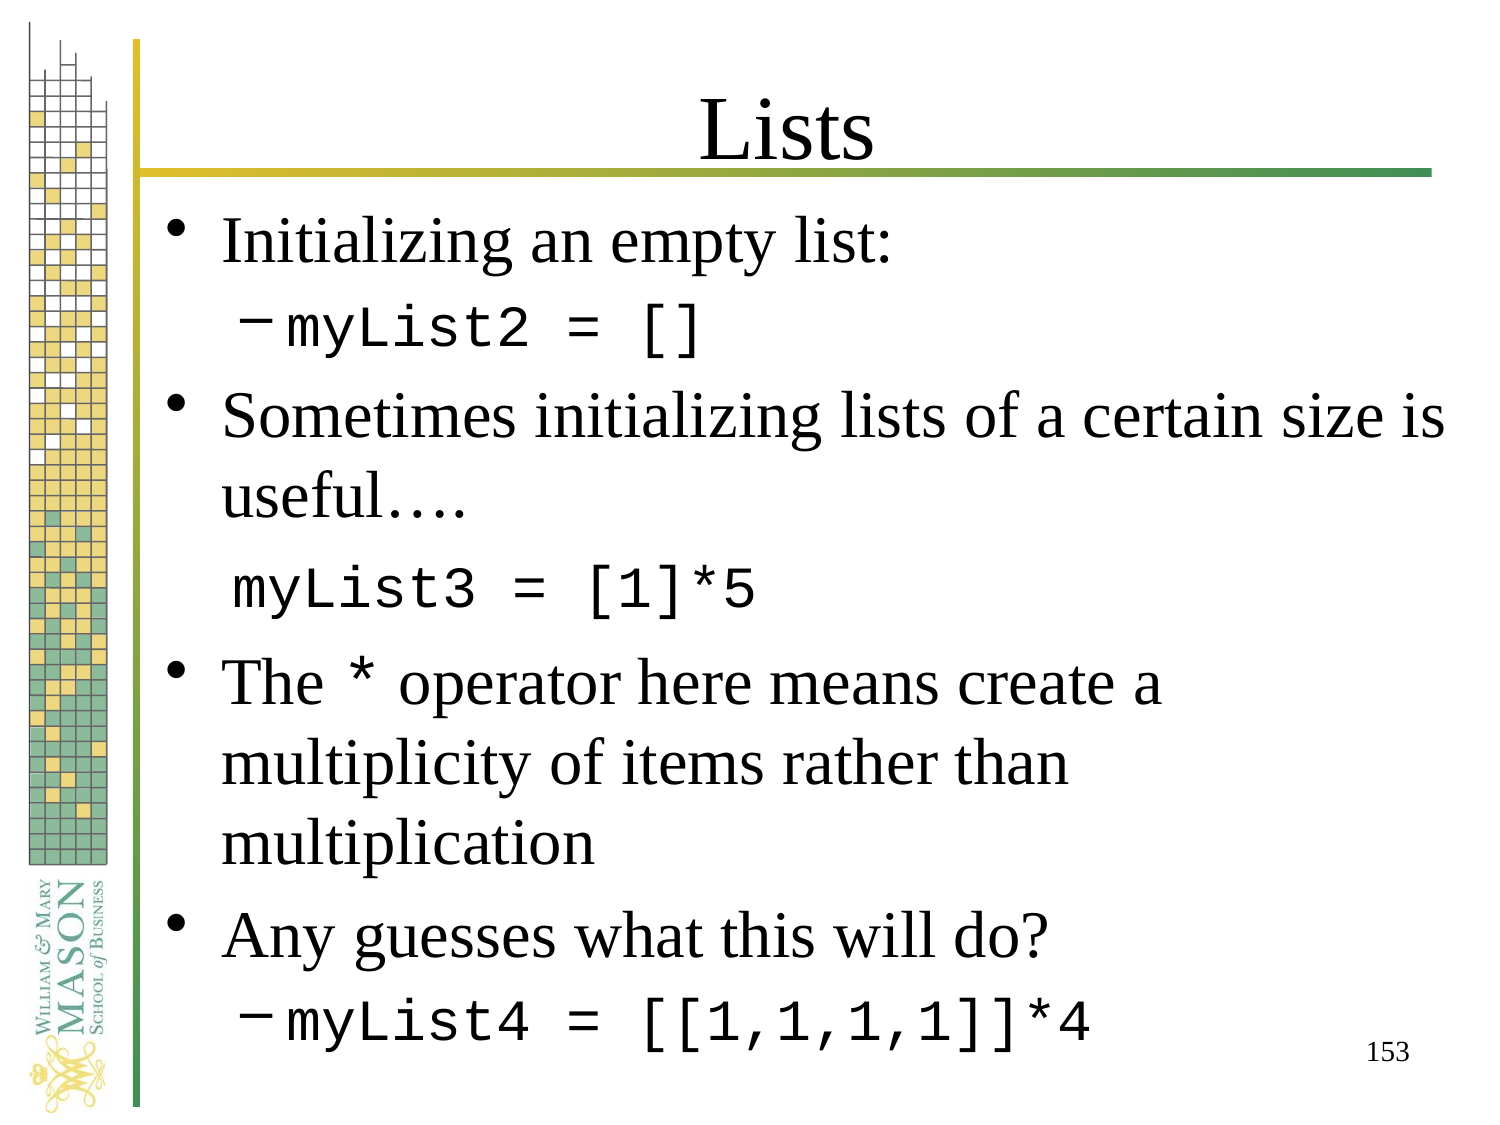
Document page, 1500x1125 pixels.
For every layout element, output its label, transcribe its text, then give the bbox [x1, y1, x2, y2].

text_box myList3 = [1]*5 [217, 541, 773, 627]
list Initializing an empty list: myList2 = [] Sometimes initializing lists of a certain size is useful…. The * operator here means create a multiplicity of items rather than multiplication Any guesses what this will do? myList4 = [[1,1,1,1]]*4 [150, 188, 1478, 1005]
table_header Description [29, 879, 107, 1113]
slide_number 153 [1048, 1024, 1426, 1103]
title Lists [150, 45, 1425, 188]
